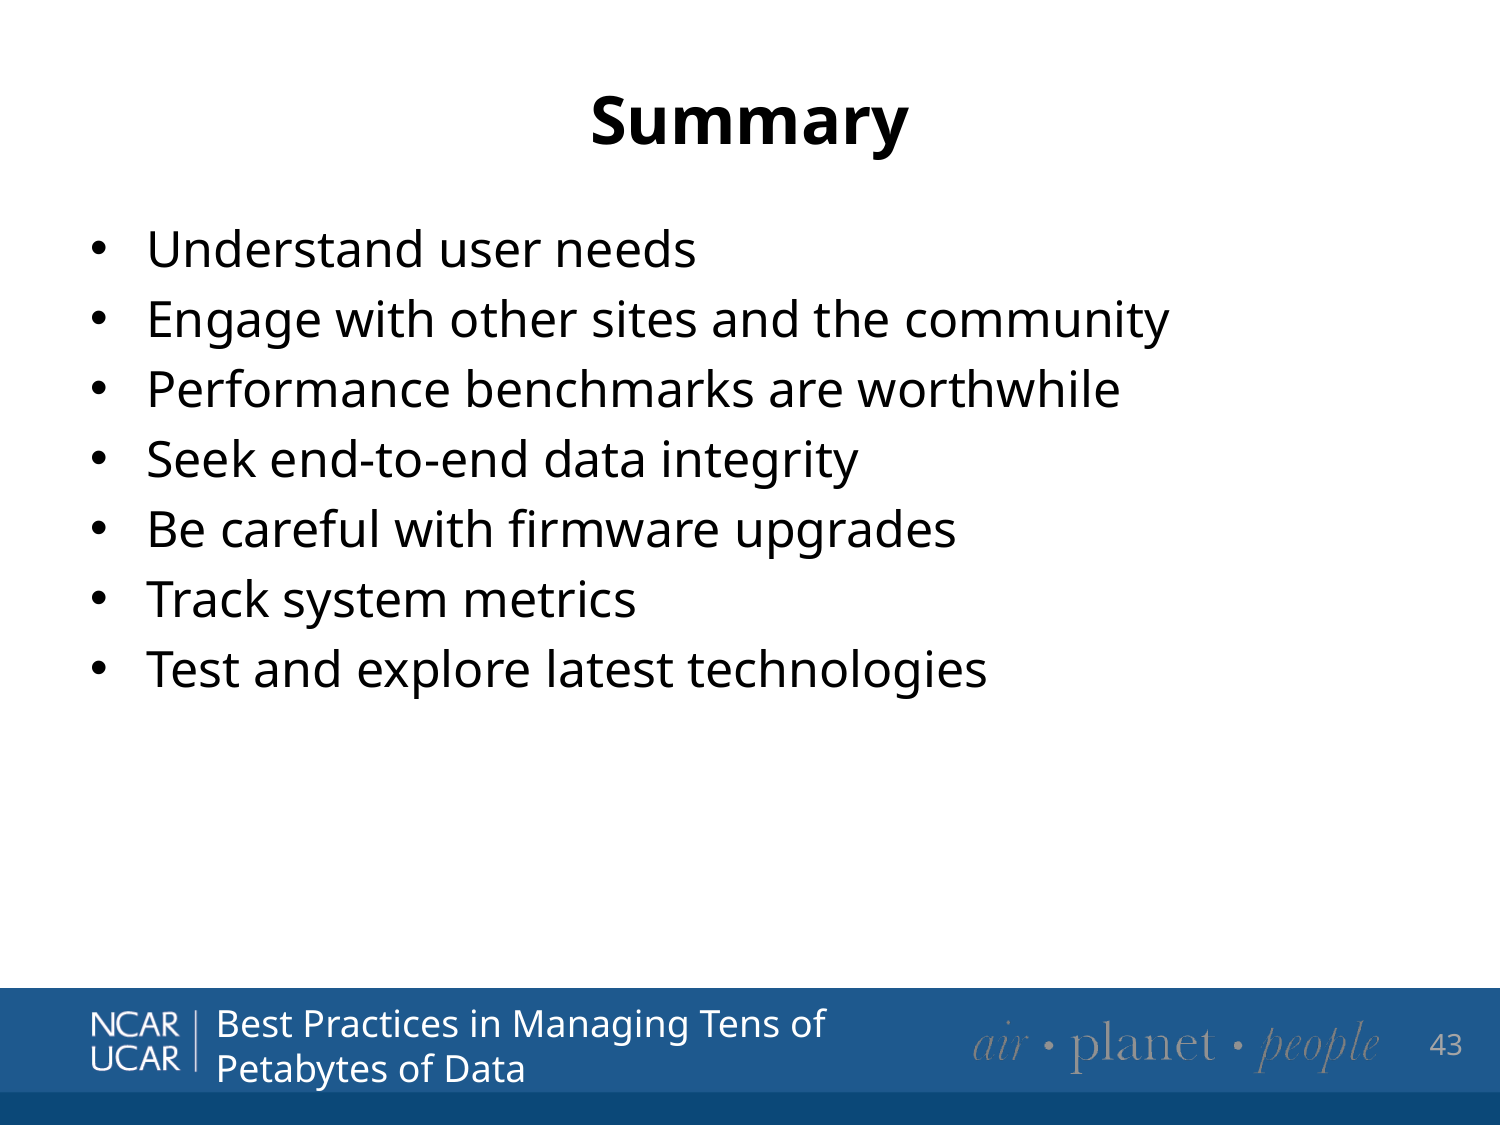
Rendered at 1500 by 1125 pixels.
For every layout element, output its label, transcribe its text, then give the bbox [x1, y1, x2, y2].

title Summary [75, 45, 1425, 191]
list Understand user needs Engage with other sites and the community Performance benchmarks are worthwhile Seek end-to-end data integrity Be careful with firmware upgrades Track system metrics Test and explore latest technologies [75, 209, 1425, 978]
slide_number 43 [1128, 1016, 1479, 1077]
picture [0, 988, 1500, 1125]
